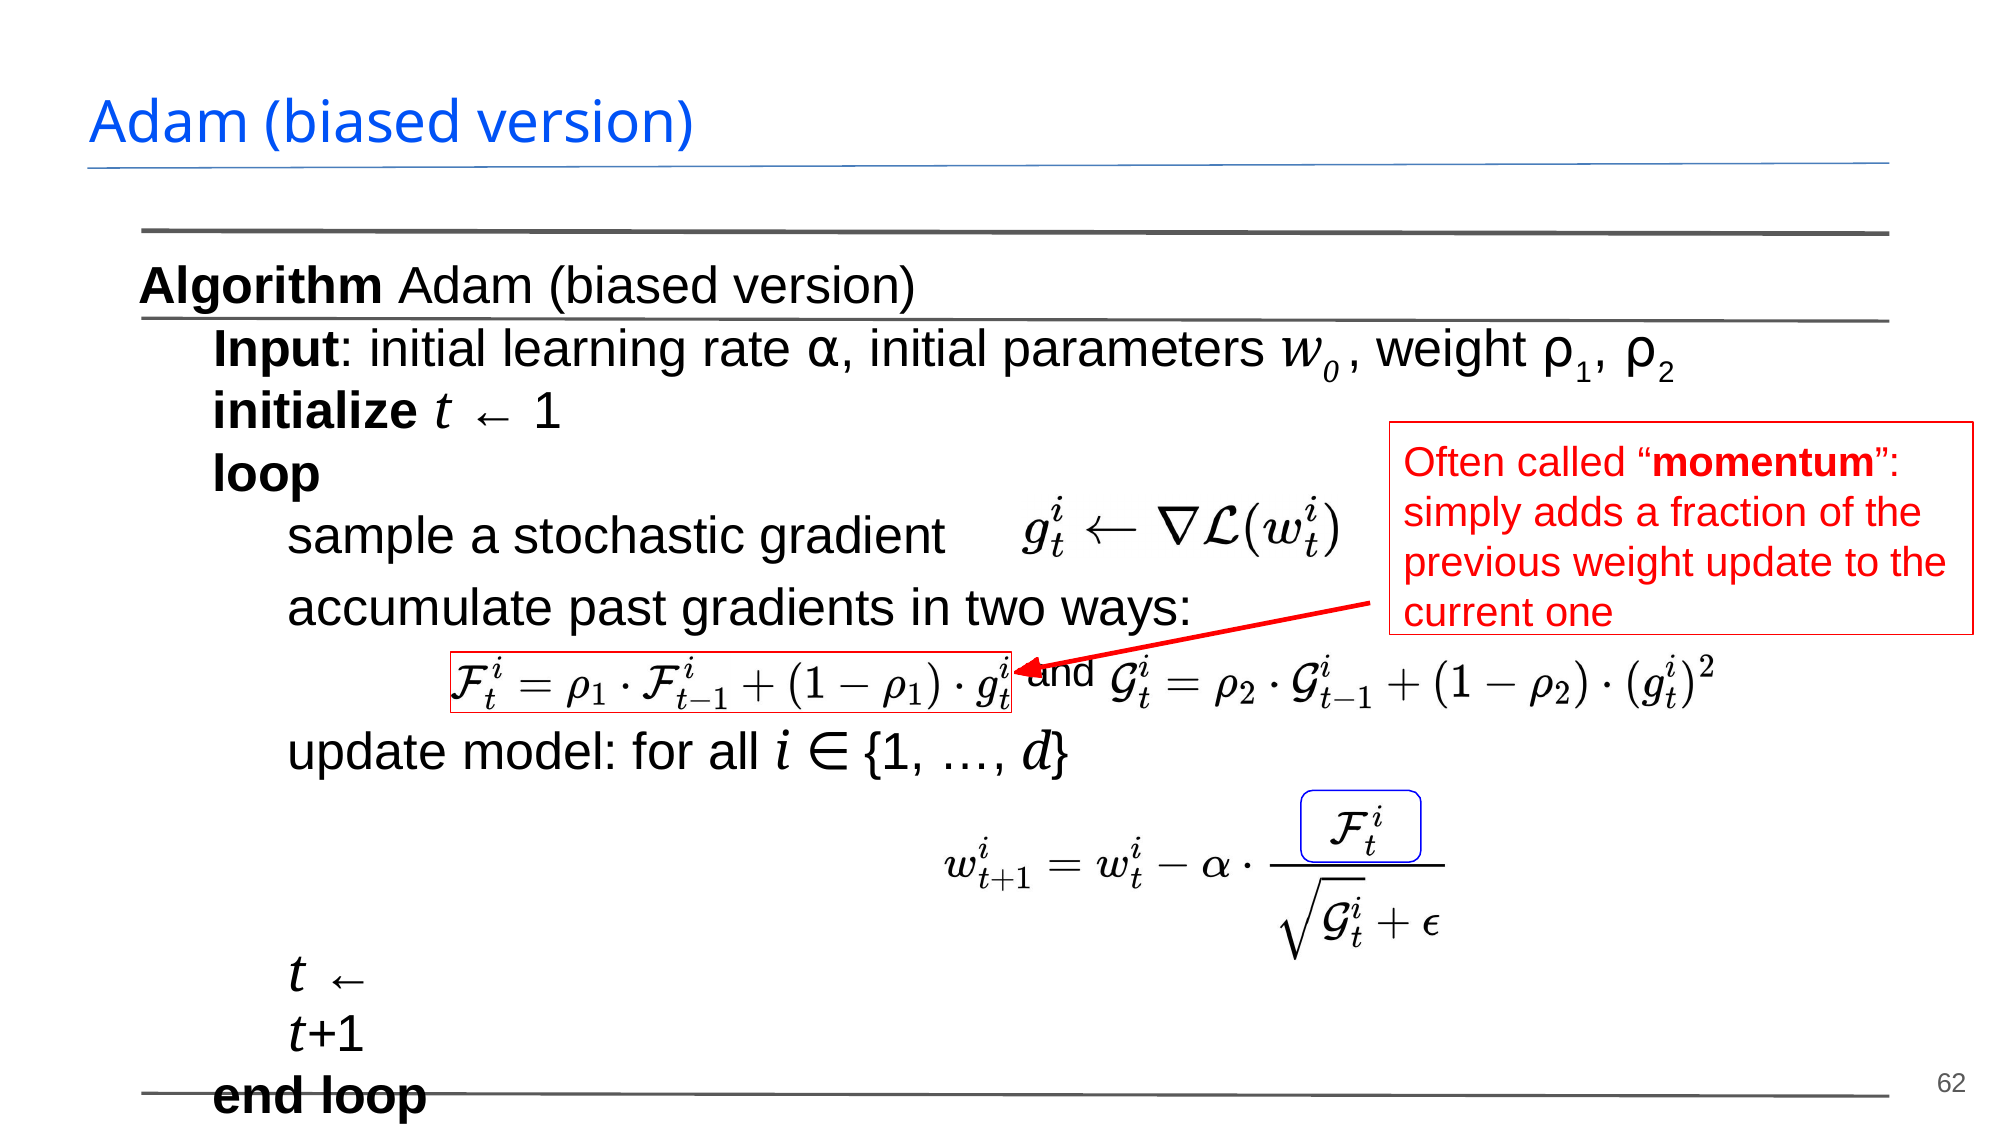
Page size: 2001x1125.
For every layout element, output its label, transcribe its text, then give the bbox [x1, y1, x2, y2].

title Adam (biased version) [87, 22, 1913, 272]
text_box and update model: for all i ∈ {1, …, d} [285, 625, 1097, 780]
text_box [87, 162, 1890, 169]
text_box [942, 789, 1448, 961]
text_box Algorithm Adam (biased version) Input: initial learning rate ⍺, initial parameters w0 , weight ⍴1, ⍴2 [131, 249, 1681, 388]
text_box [449, 650, 1043, 714]
text_box initialize t ← 1 loop sample a stochastic gradient accumulate past gradients in two ways: [210, 374, 1196, 636]
picture [1108, 652, 1716, 710]
slide_number 62 [1930, 1066, 1976, 1125]
picture [1020, 493, 1339, 558]
text_box Often called “momentum”: simply adds a fraction of the previous weight update to the current one [1389, 422, 1974, 635]
text_box t ← t+1 end loop [210, 941, 467, 1125]
